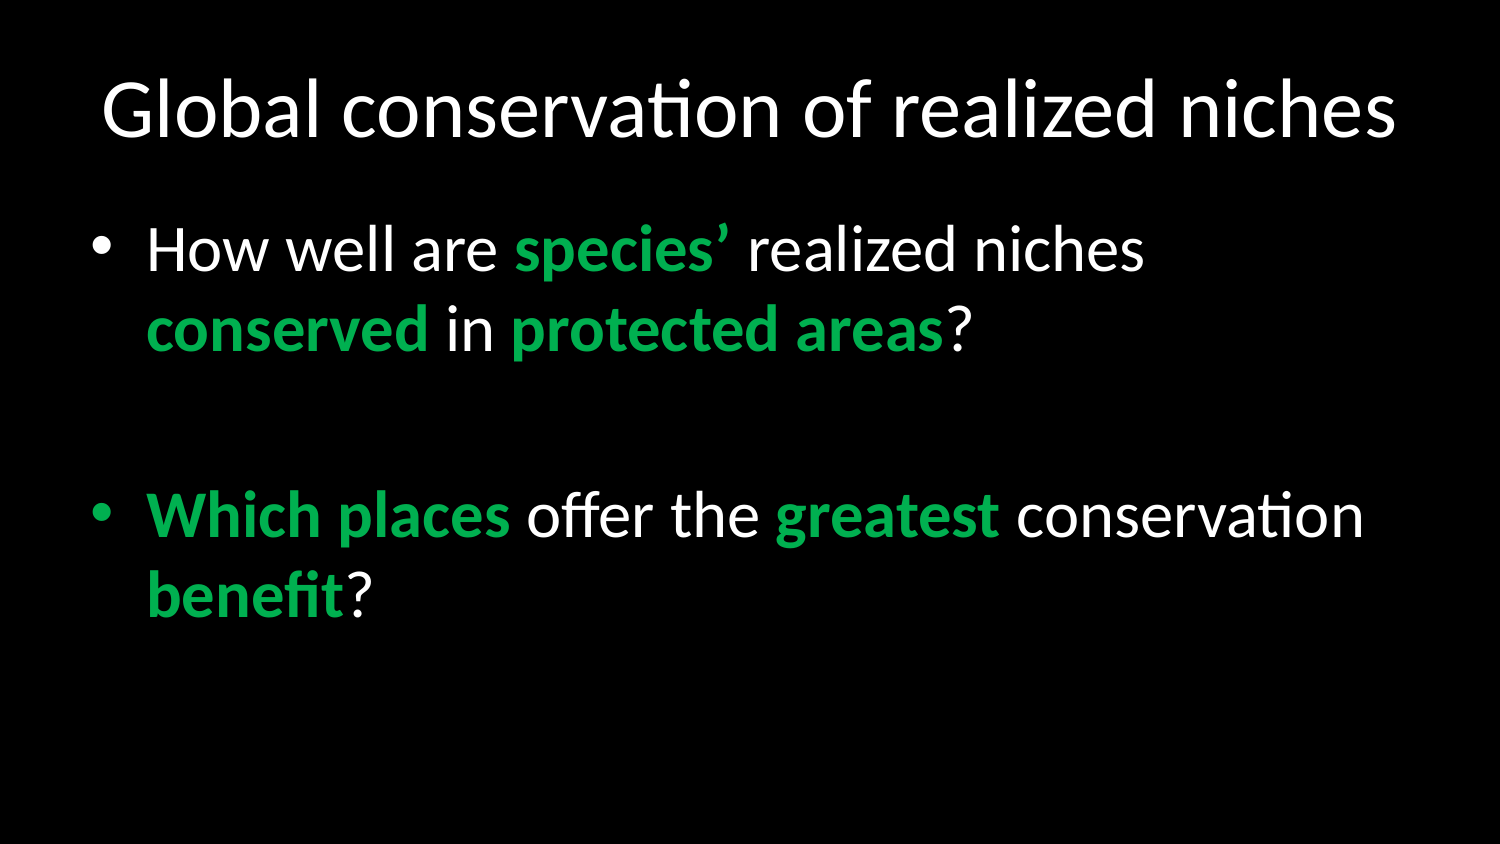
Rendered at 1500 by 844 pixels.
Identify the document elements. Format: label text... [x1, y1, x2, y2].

list How well are species’ realized niches conserved in protected areas? Which places offer the greatest conservation benefit? [75, 196, 1425, 754]
title Global conservation of realized niches [75, 33, 1425, 175]
